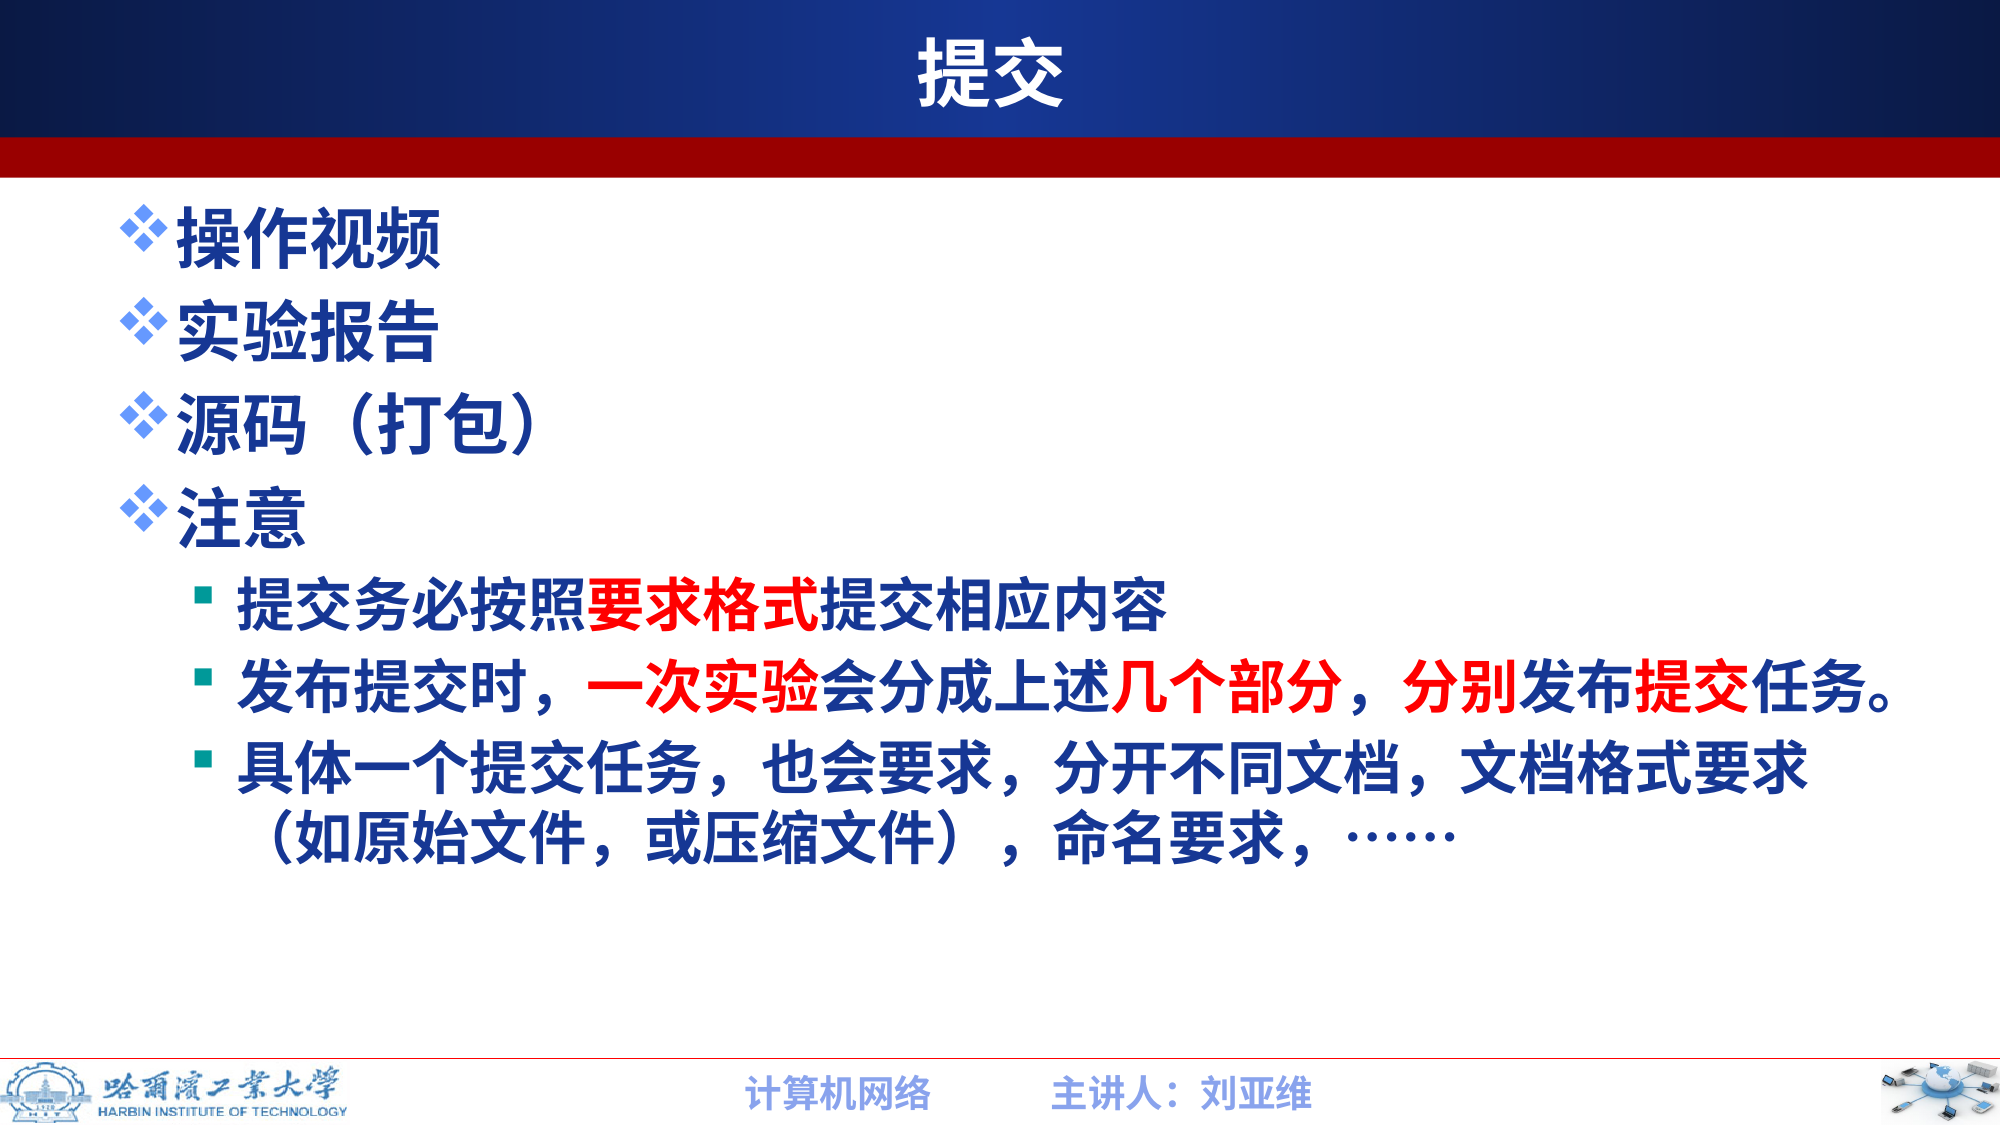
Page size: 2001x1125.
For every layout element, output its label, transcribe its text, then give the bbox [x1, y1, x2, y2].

picture [1881, 1059, 2000, 1125]
picture [0, 1060, 350, 1125]
title 提交 [66, 24, 1917, 118]
list 操作视频 实验报告 源码（打包） 注意 提交务必按照要求格式提交相应内容 发布提交时，一次实验会分成上述几个部分，分别发布提交任务。 具体一个提交任务，也会要求，分开不同文档，文档格式要求（如原始文件，或压缩文件），命名要求，…… [99, 189, 1900, 1050]
